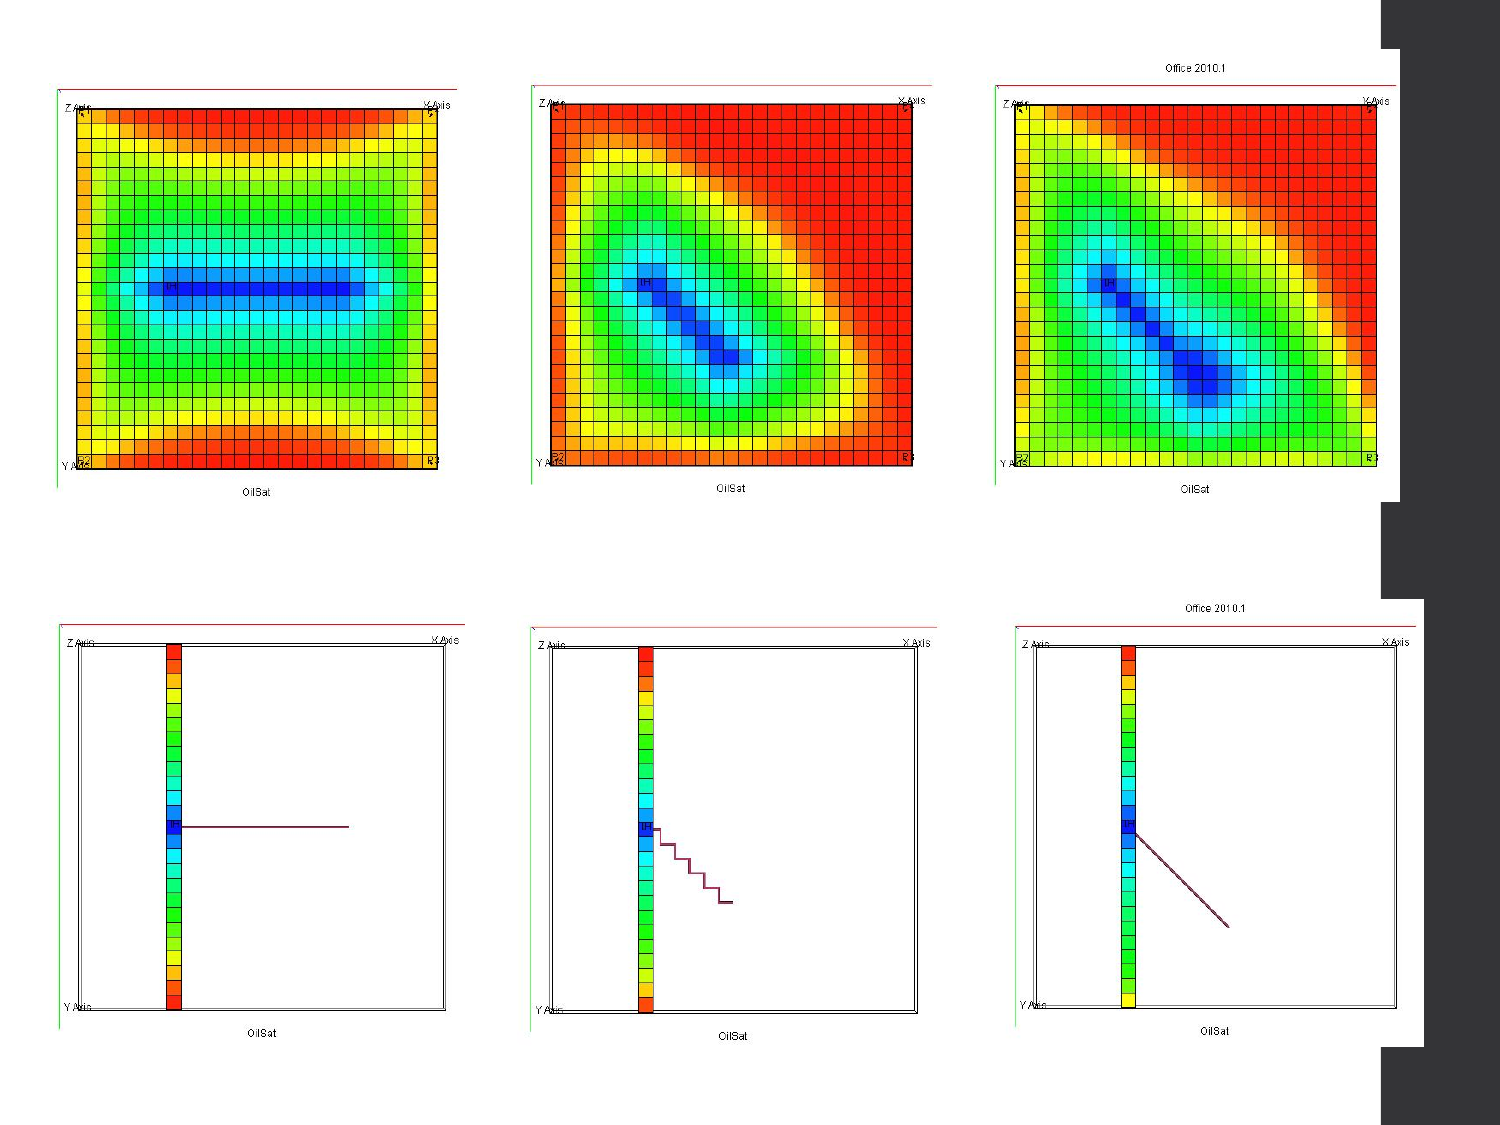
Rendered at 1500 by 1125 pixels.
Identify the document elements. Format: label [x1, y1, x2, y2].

picture [992, 599, 1424, 1047]
picture [49, 83, 465, 503]
picture [517, 74, 934, 503]
picture [986, 49, 1400, 503]
picture [517, 614, 940, 1047]
picture [49, 614, 465, 1047]
